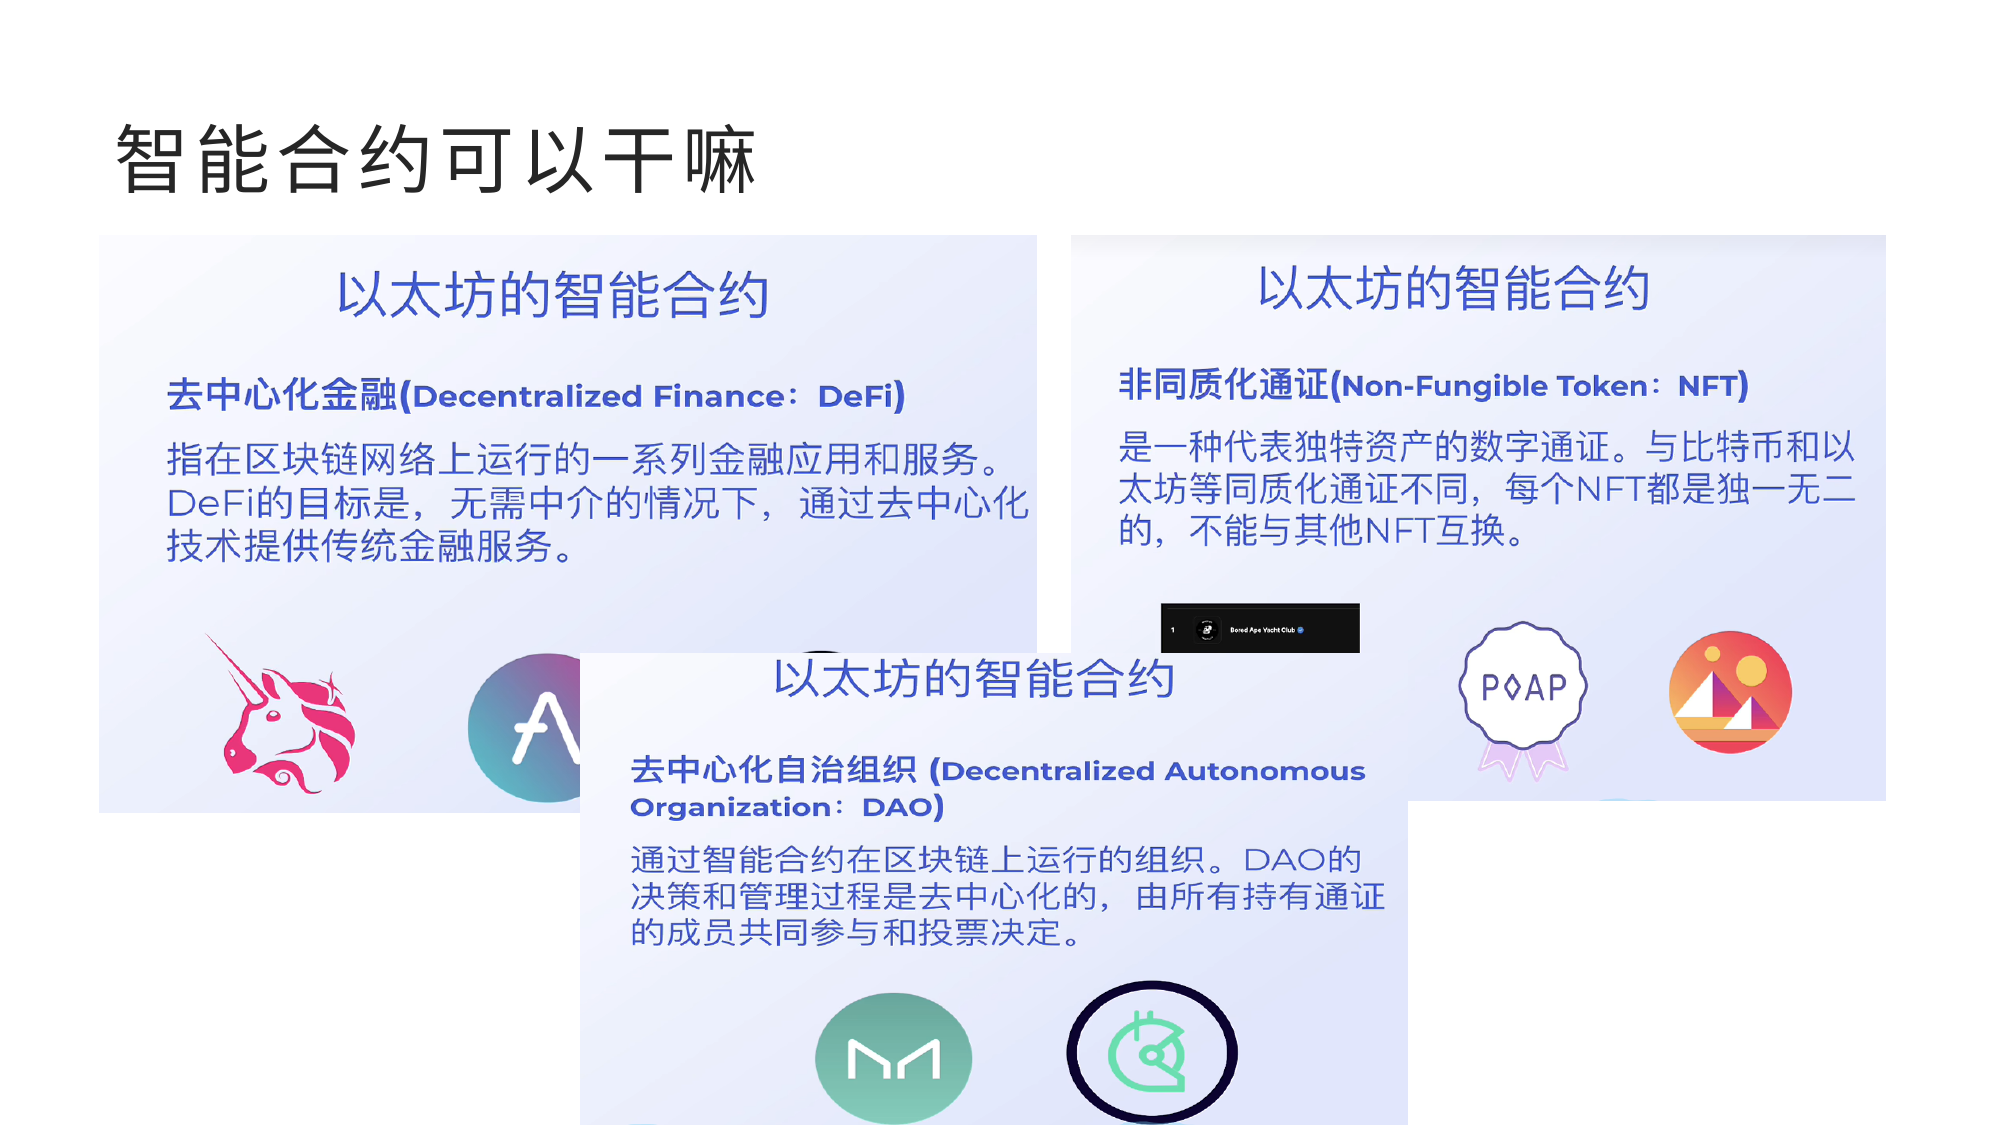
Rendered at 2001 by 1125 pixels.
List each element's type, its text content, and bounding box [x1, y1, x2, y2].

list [99, 235, 1037, 813]
title 智能合约可以干嘛 [99, 99, 1900, 216]
picture [580, 235, 1887, 1125]
